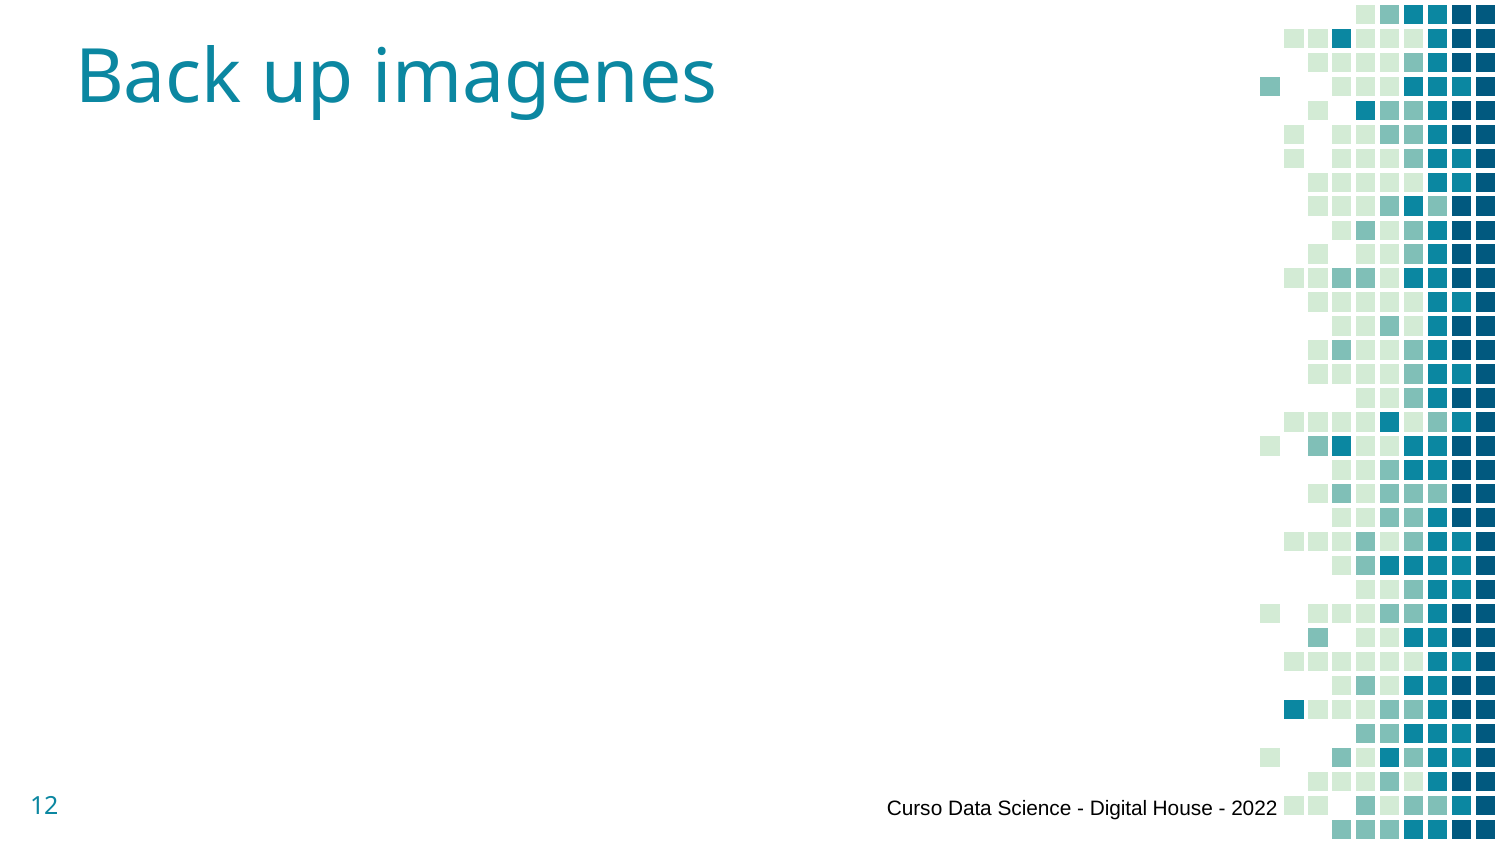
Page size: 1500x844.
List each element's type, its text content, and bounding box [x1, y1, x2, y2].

text_box Curso Data Science - Digital House - 2022 [871, 782, 1297, 833]
slide_number 12 [15, 774, 105, 839]
title Back up imagenes [60, 11, 1089, 133]
